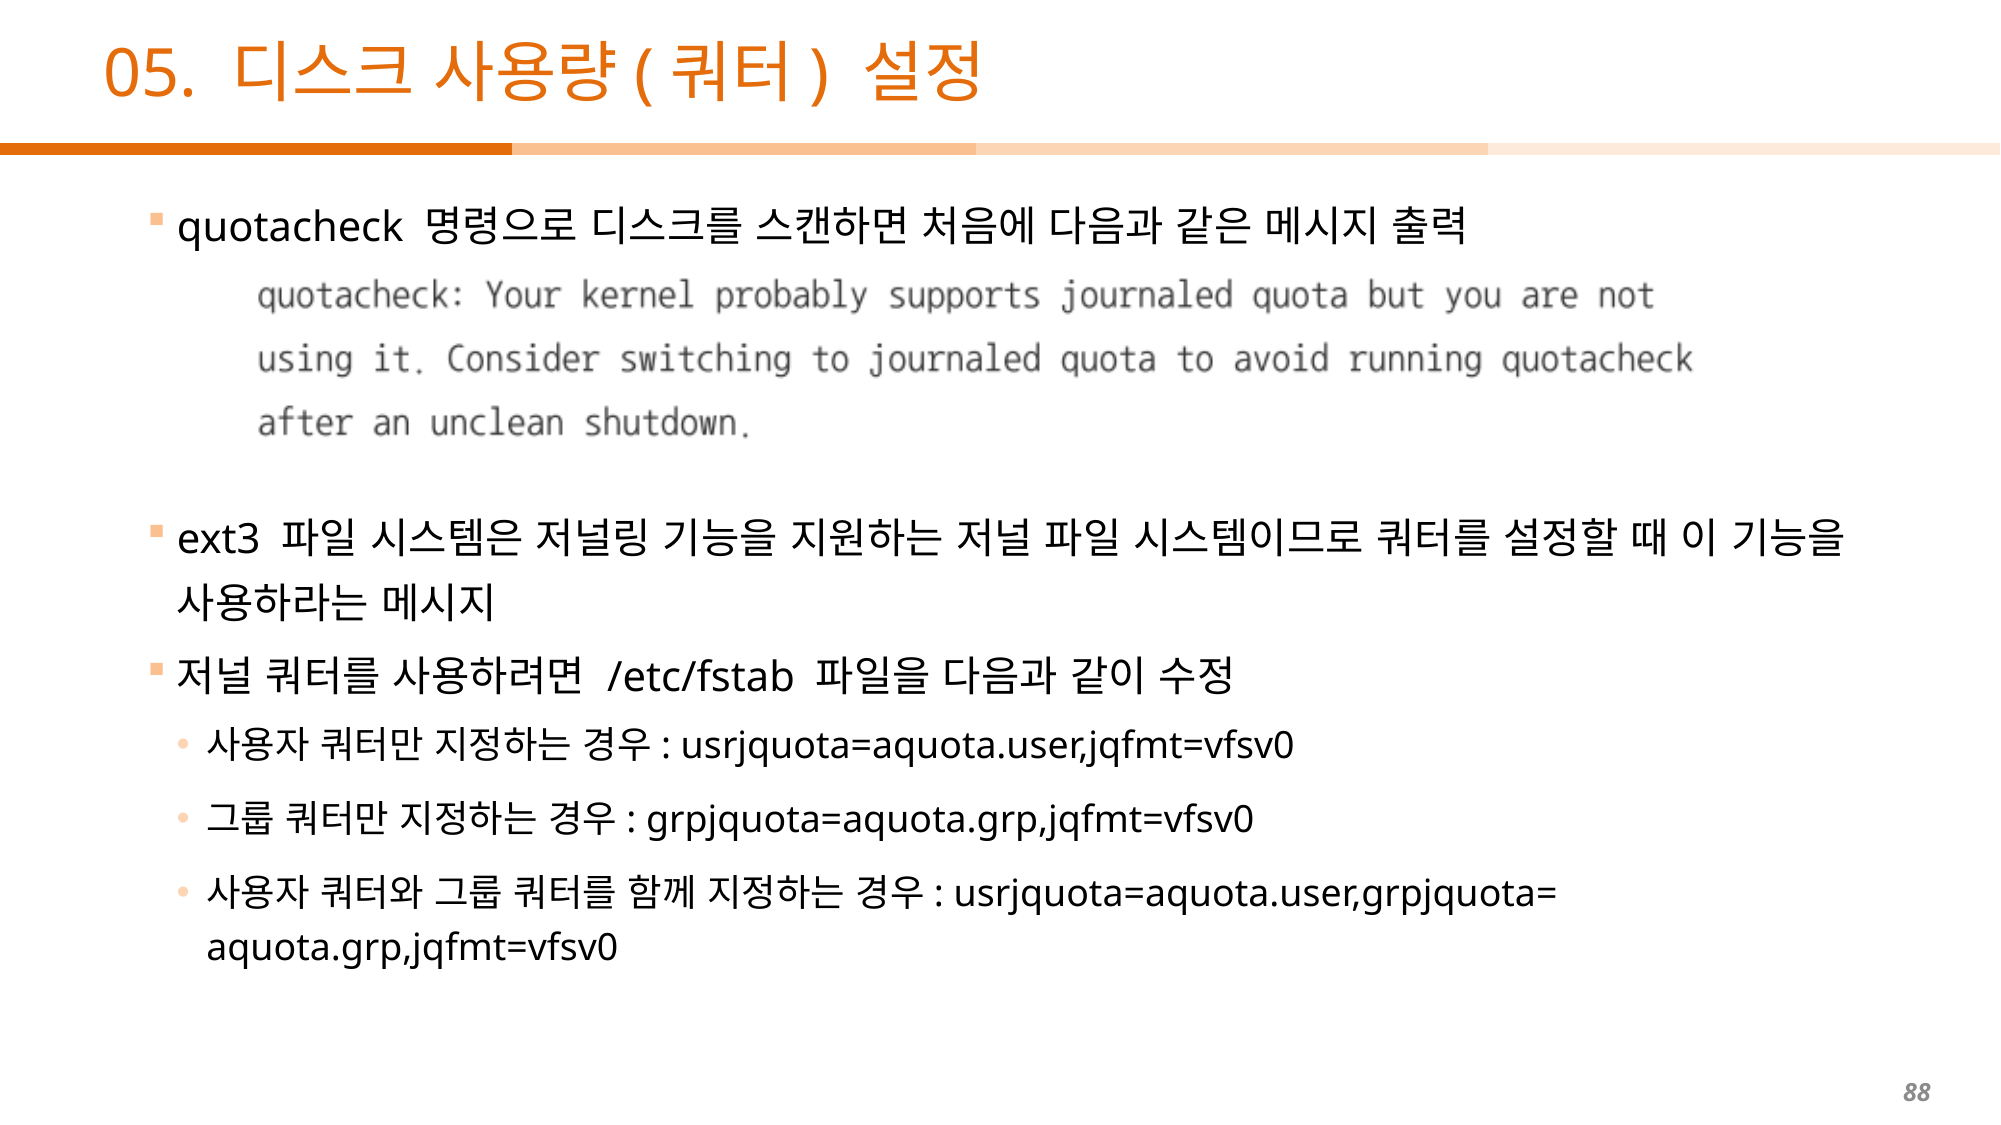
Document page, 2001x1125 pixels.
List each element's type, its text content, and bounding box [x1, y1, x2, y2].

list quotacheck 명령으로 디스크를 스캔하면 처음에 다음과 같은 메시지 출력 ext3 파일 시스템은 저널링 기능을 지원하는 저널 파일 시스템이므로 쿼터를 설정할 때 이 기능을 사용하라는 메시지 저널 쿼터를 사용하려면 /etc/fstab 파일을 다음과 같이 수정 사용자 쿼터만 지정하는 경우: usrjquota=aquota.user,jqfmt=vfsv0 그룹 쿼터만 지정하는 경우: grpjquota=aquota.grp,jqfmt=vfsv0 사용자 쿼터와 그룹 쿼터를 함께 지정하는 경우: usrjquota=aquota.user,grpjquota= aquota.grp,jqfmt=vfsv0 [88, 176, 1920, 1083]
picture [231, 278, 1714, 445]
title 05. 디스크 사용량(쿼터) 설정 [88, 18, 1920, 122]
